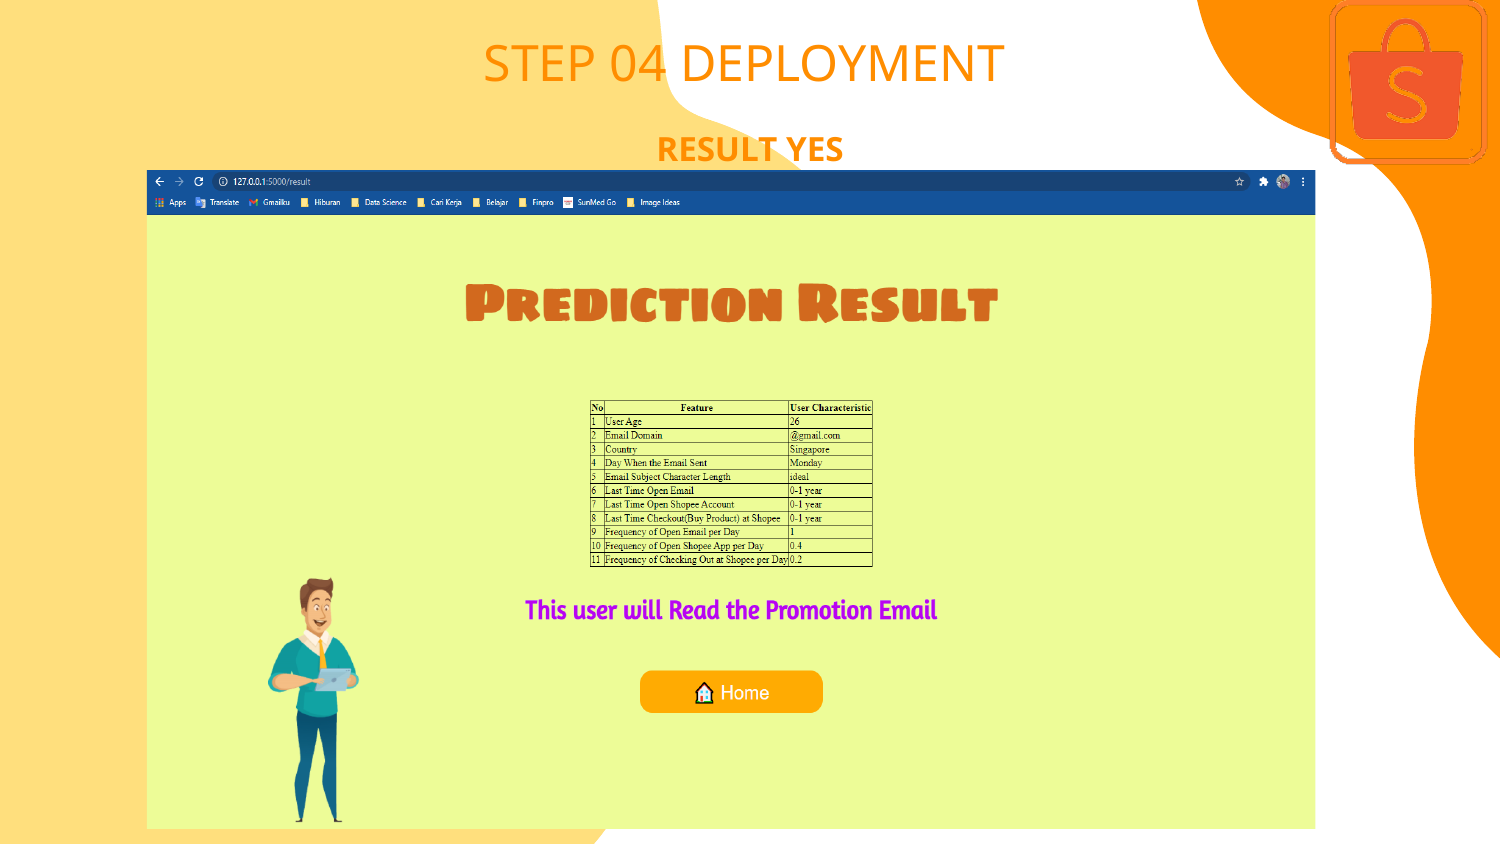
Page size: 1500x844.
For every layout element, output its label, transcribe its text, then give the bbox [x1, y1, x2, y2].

picture [146, 0, 1500, 829]
text_box RESULT YES [371, 106, 1129, 169]
title STEP 04 DEPLOYMENT [404, 0, 1085, 106]
